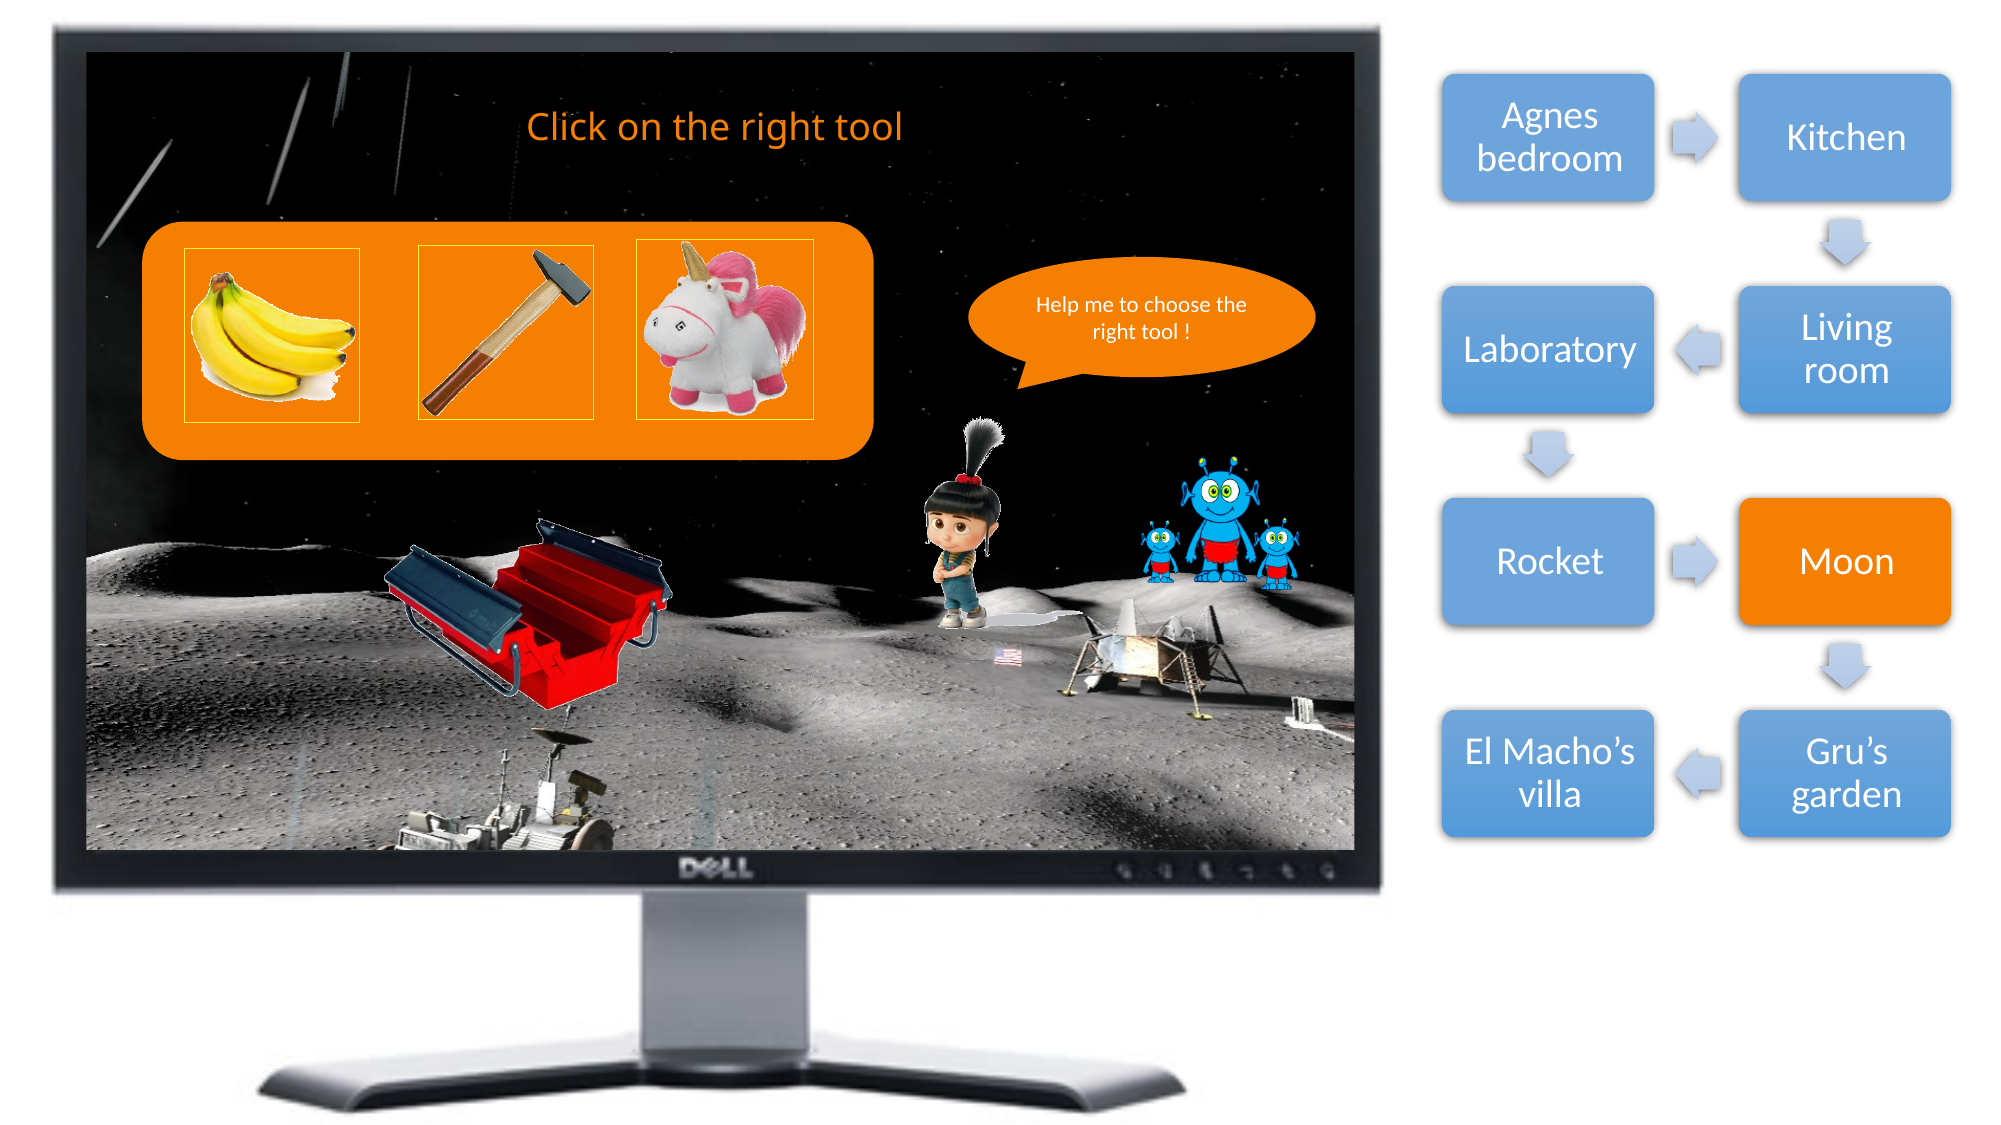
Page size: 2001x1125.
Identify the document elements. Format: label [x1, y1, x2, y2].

picture [28, 17, 1412, 1125]
text_box [1393, 73, 2000, 837]
